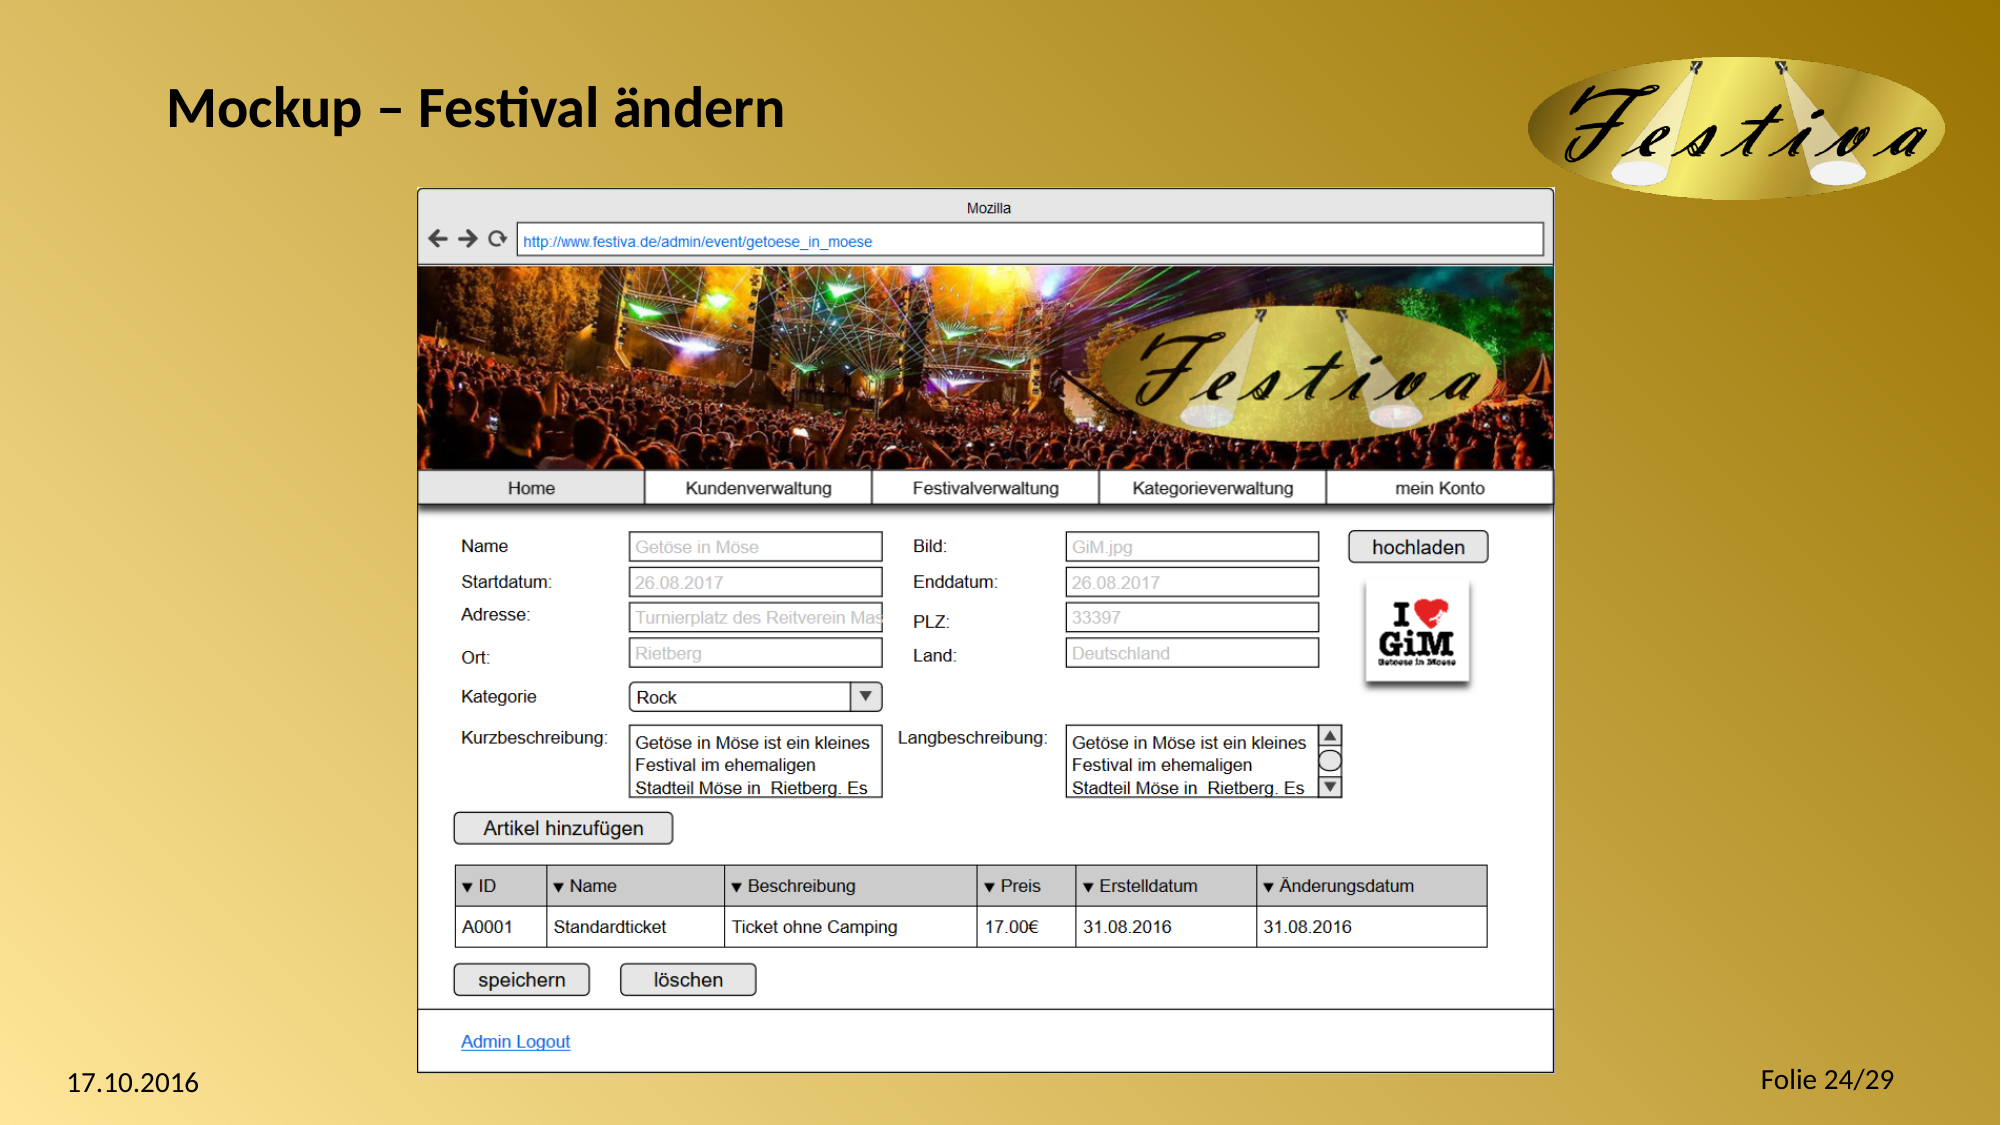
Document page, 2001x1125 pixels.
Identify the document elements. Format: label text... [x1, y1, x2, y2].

text_box Mockup – Festival ändern [151, 62, 1256, 147]
picture [417, 49, 1958, 1074]
